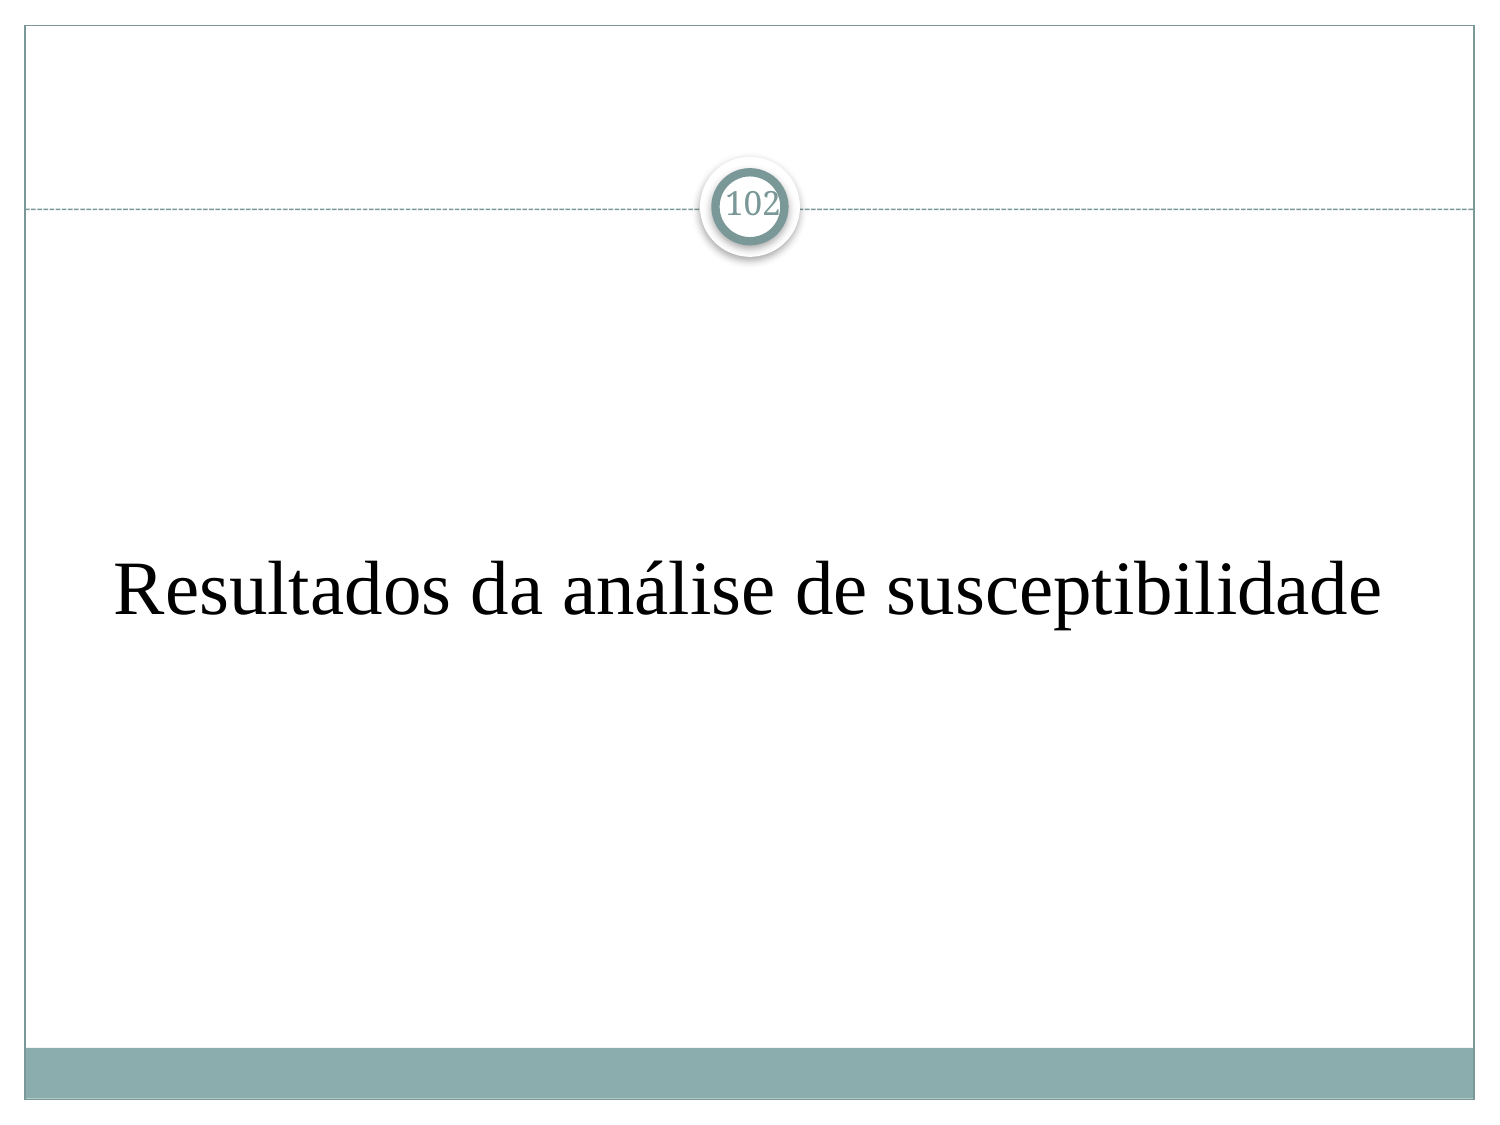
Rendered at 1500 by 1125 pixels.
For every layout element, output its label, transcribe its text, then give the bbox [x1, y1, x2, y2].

slide_number 102 [715, 168, 791, 241]
title Resultados da análise de susceptibilidade [75, 450, 1425, 638]
